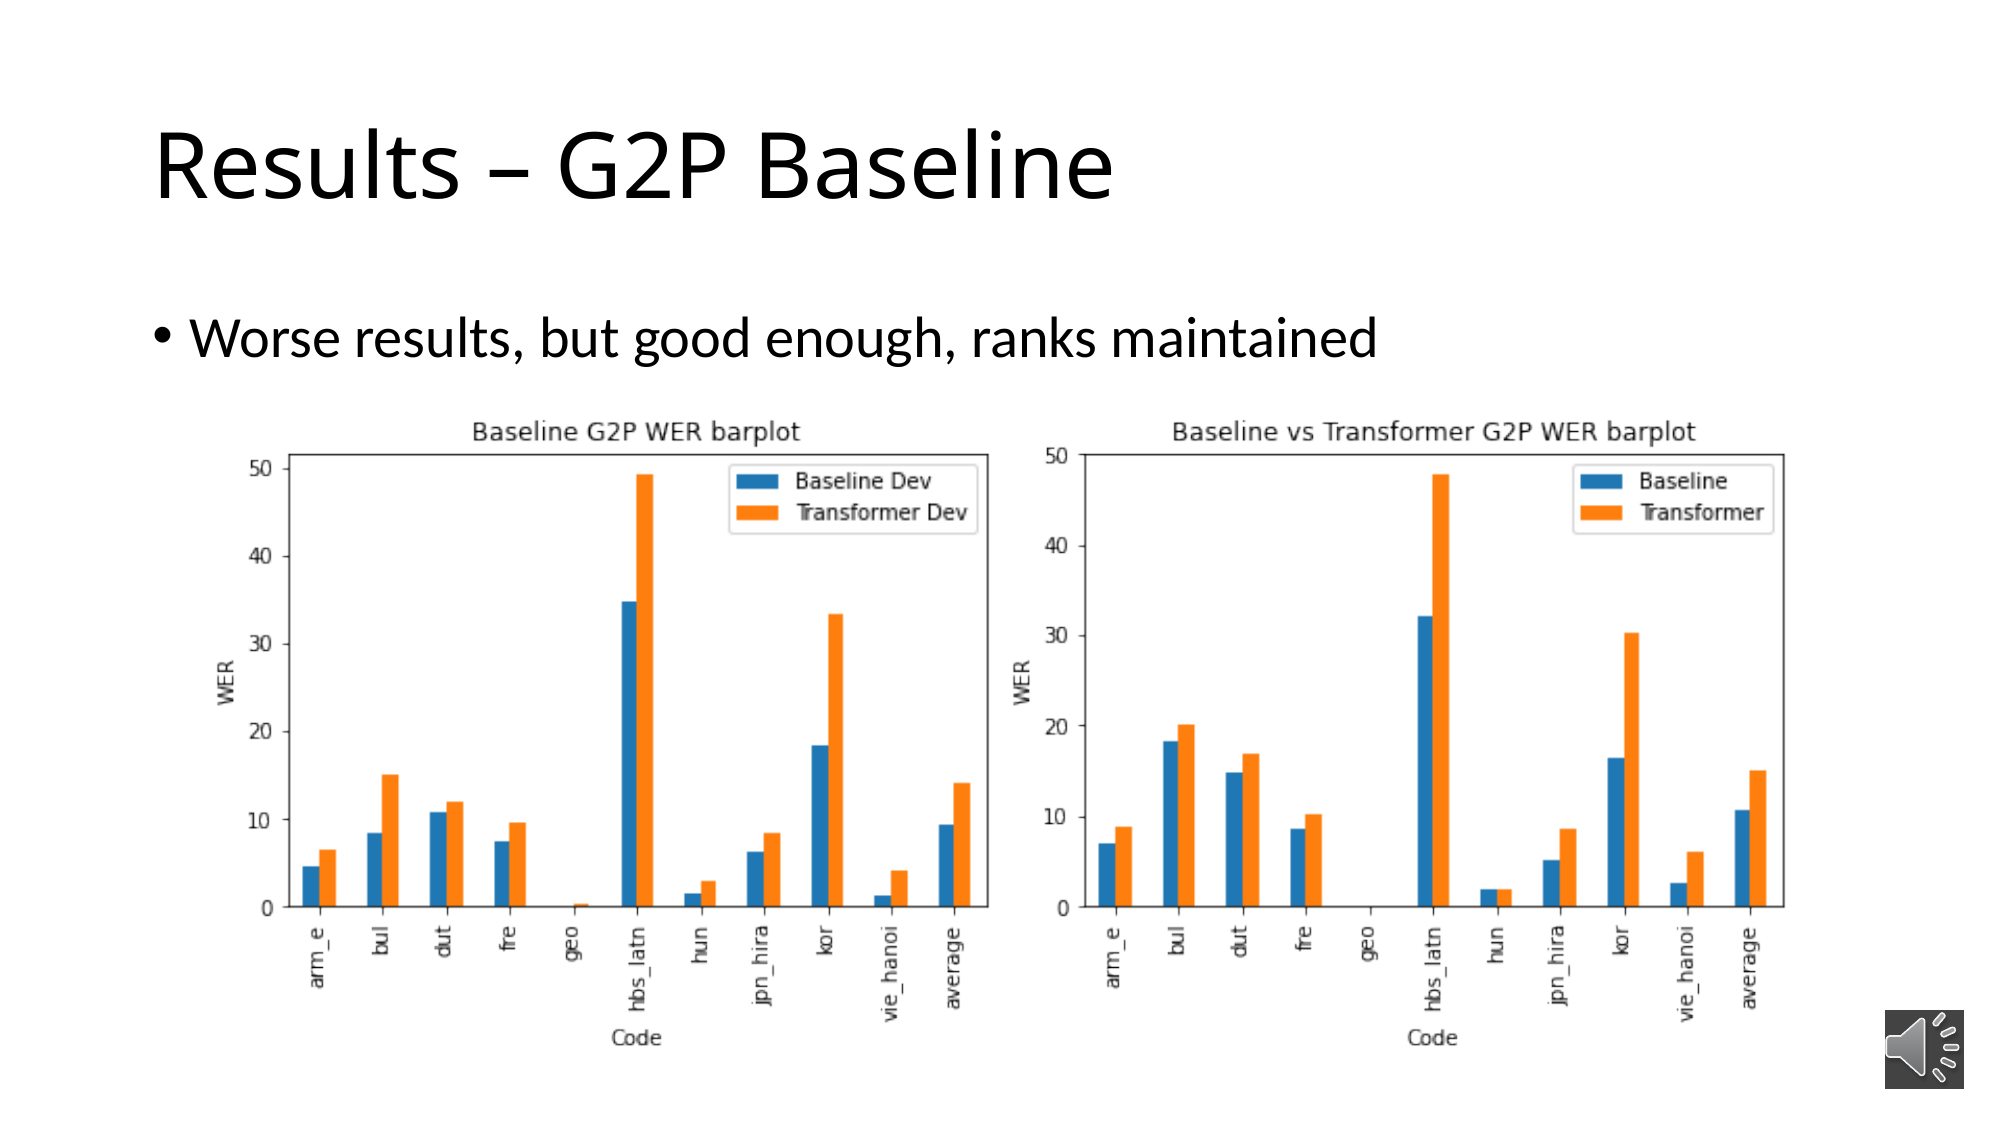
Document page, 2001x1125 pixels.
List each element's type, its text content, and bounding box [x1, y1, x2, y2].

text_box Worse results, but good enough, ranks maintained [137, 299, 1863, 1014]
picture [203, 406, 1000, 1065]
picture [1884, 1009, 1965, 1090]
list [1000, 406, 1796, 1065]
title Results – G2P Baseline [137, 59, 1863, 278]
